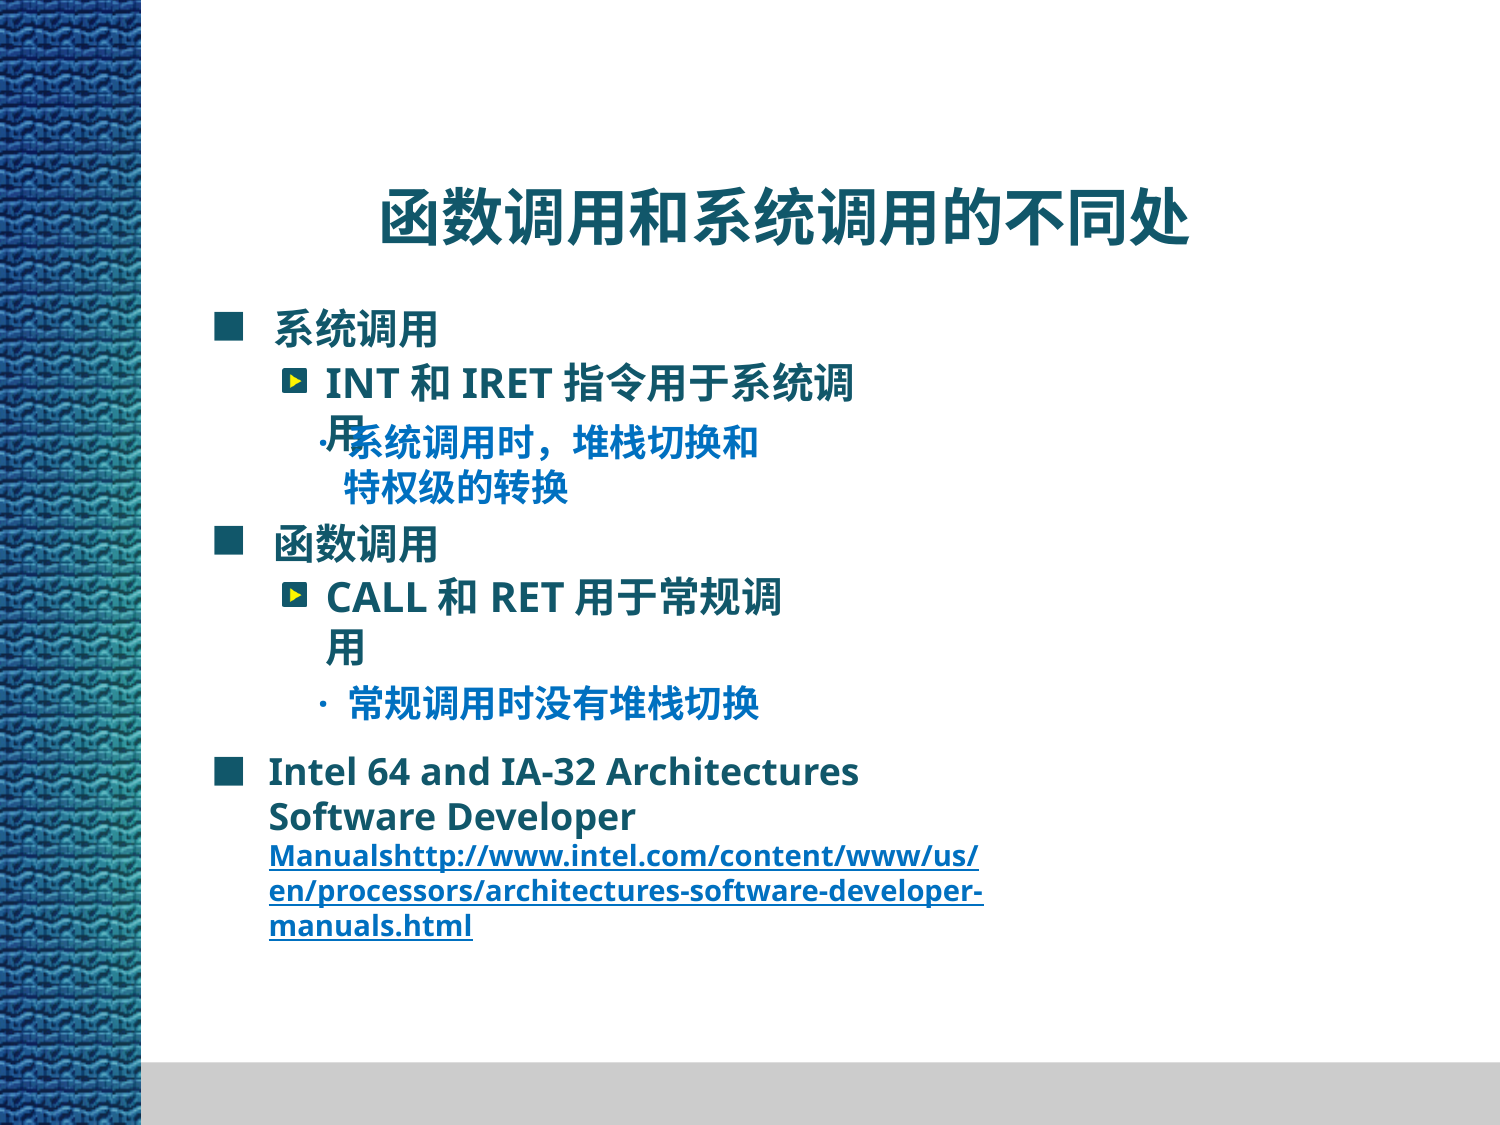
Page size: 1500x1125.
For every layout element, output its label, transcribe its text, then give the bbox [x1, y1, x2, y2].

text_box 函数调用和系统调用的不同处 [363, 175, 1207, 262]
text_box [194, 736, 1005, 953]
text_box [194, 291, 892, 518]
picture [0, 0, 141, 1125]
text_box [194, 505, 859, 733]
